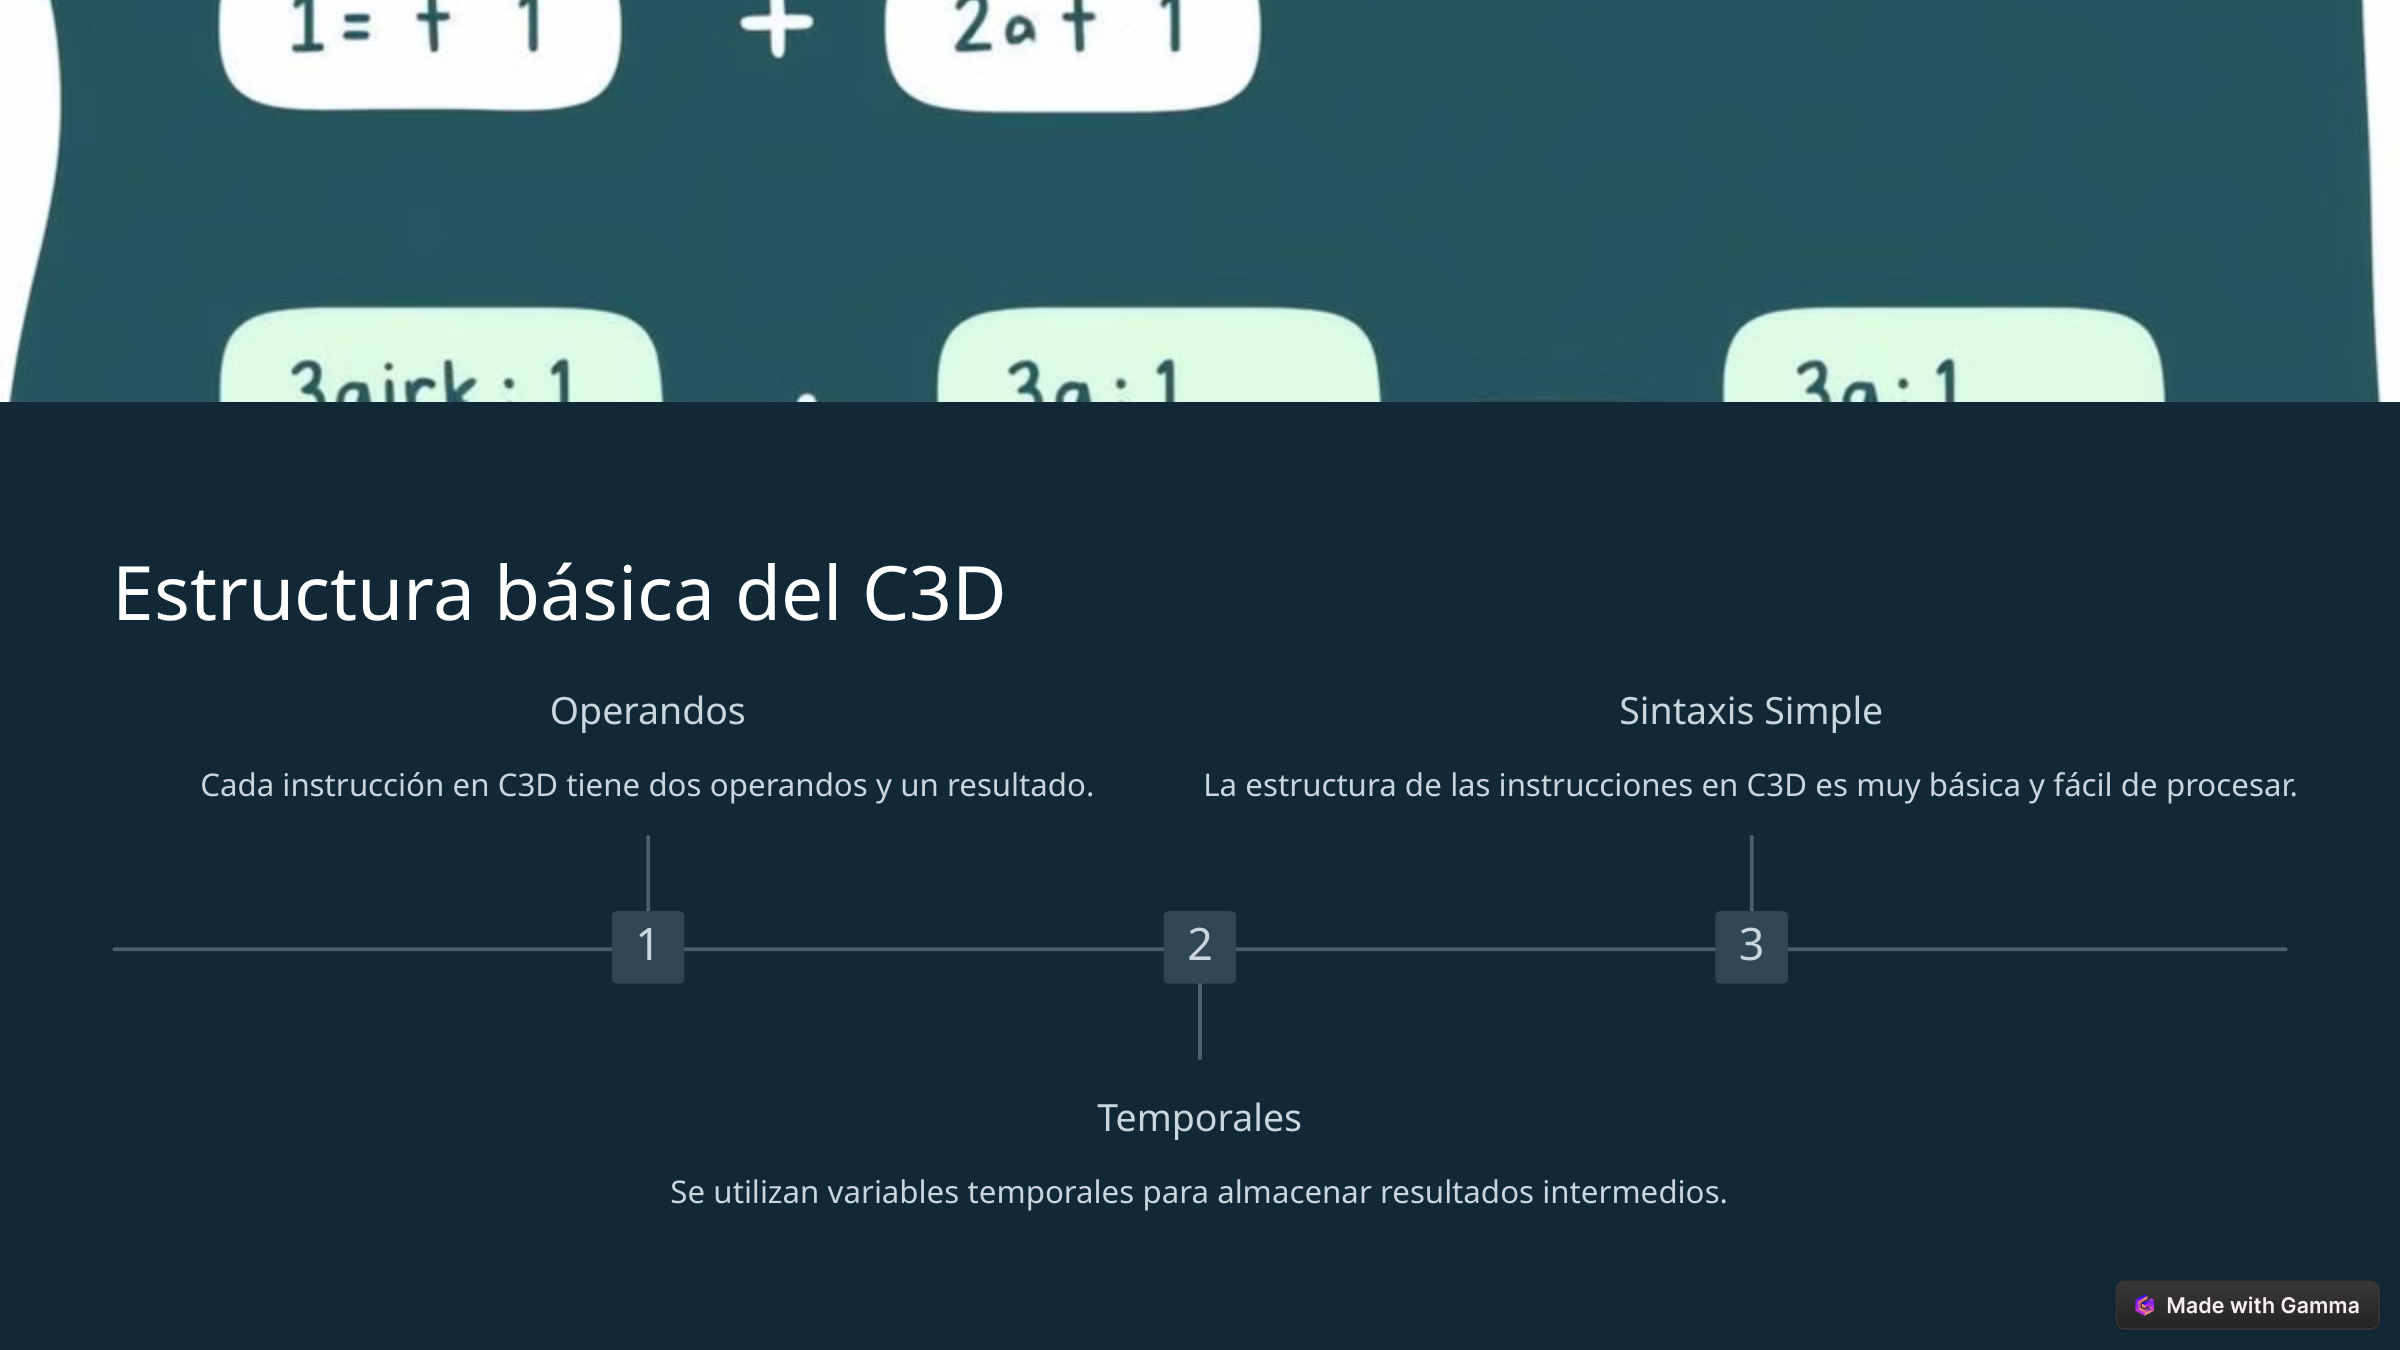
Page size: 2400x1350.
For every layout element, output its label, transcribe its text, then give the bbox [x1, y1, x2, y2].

text_box [1749, 834, 1754, 911]
text_box Operandos [458, 684, 838, 732]
text_box La estructura de las instrucciones en C3D es muy básica y fácil de procesar. [1248, 751, 2256, 803]
text_box [611, 911, 685, 984]
text_box [1788, 947, 2288, 952]
text_box 2 [1182, 924, 1218, 971]
text_box [685, 947, 1163, 952]
text_box Cada instrucción en C3D tiene dos operandos y un resultado. [144, 751, 1152, 803]
text_box Estructura básica del C3D [112, 541, 1303, 637]
text_box Sintaxis Simple [1562, 684, 1941, 732]
text_box Temporales [1010, 1092, 1390, 1140]
text_box [646, 834, 651, 911]
text_box Se utilizan variables temporales para almacenar resultados intermedios. [696, 1158, 1704, 1211]
text_box 1 [637, 924, 659, 971]
text_box [1198, 984, 1202, 1061]
text_box 3 [1733, 924, 1770, 971]
text_box [1715, 911, 1788, 984]
text_box [112, 947, 611, 952]
text_box [1237, 947, 1715, 952]
text_box [1163, 911, 1237, 984]
picture [2106, 1271, 2389, 1339]
picture [0, 0, 2400, 403]
